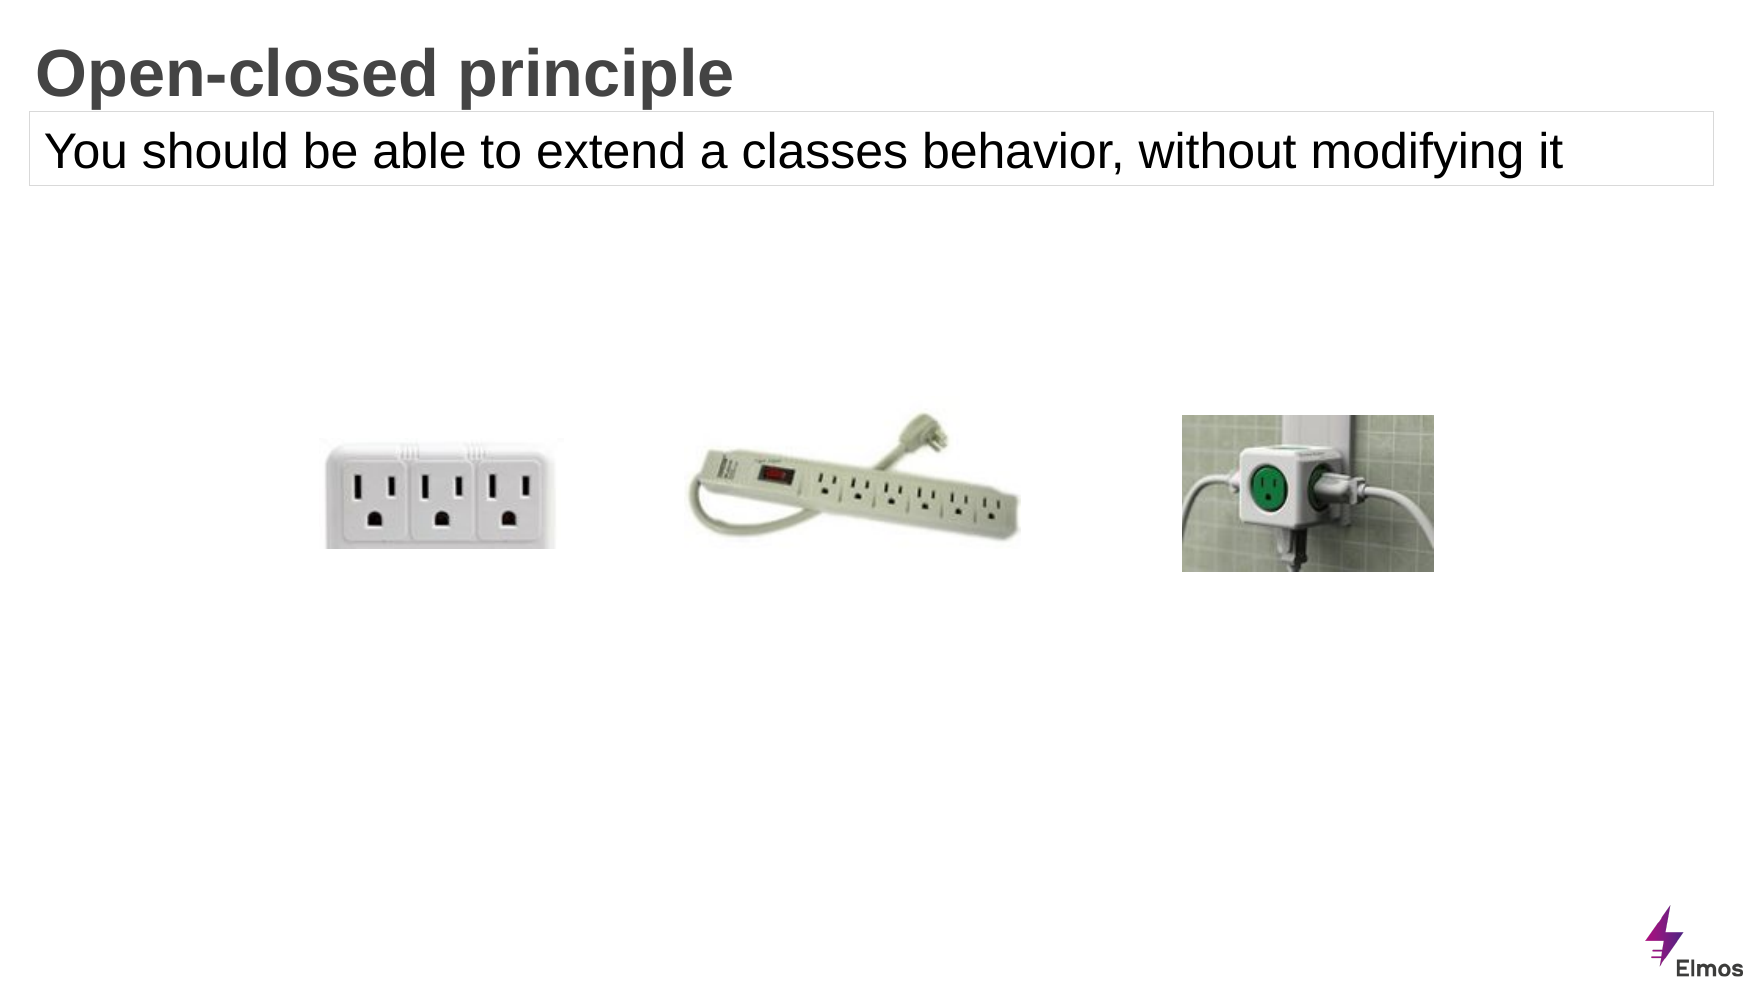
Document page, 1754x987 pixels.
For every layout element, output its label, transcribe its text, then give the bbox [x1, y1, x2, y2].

title Open-closed principle [35, 29, 1721, 133]
text_box You should be able to extend a classes behavior, without modifying it [29, 111, 1714, 186]
picture [319, 438, 564, 549]
picture [684, 396, 1021, 549]
picture [1645, 905, 1743, 977]
picture [1182, 415, 1435, 572]
